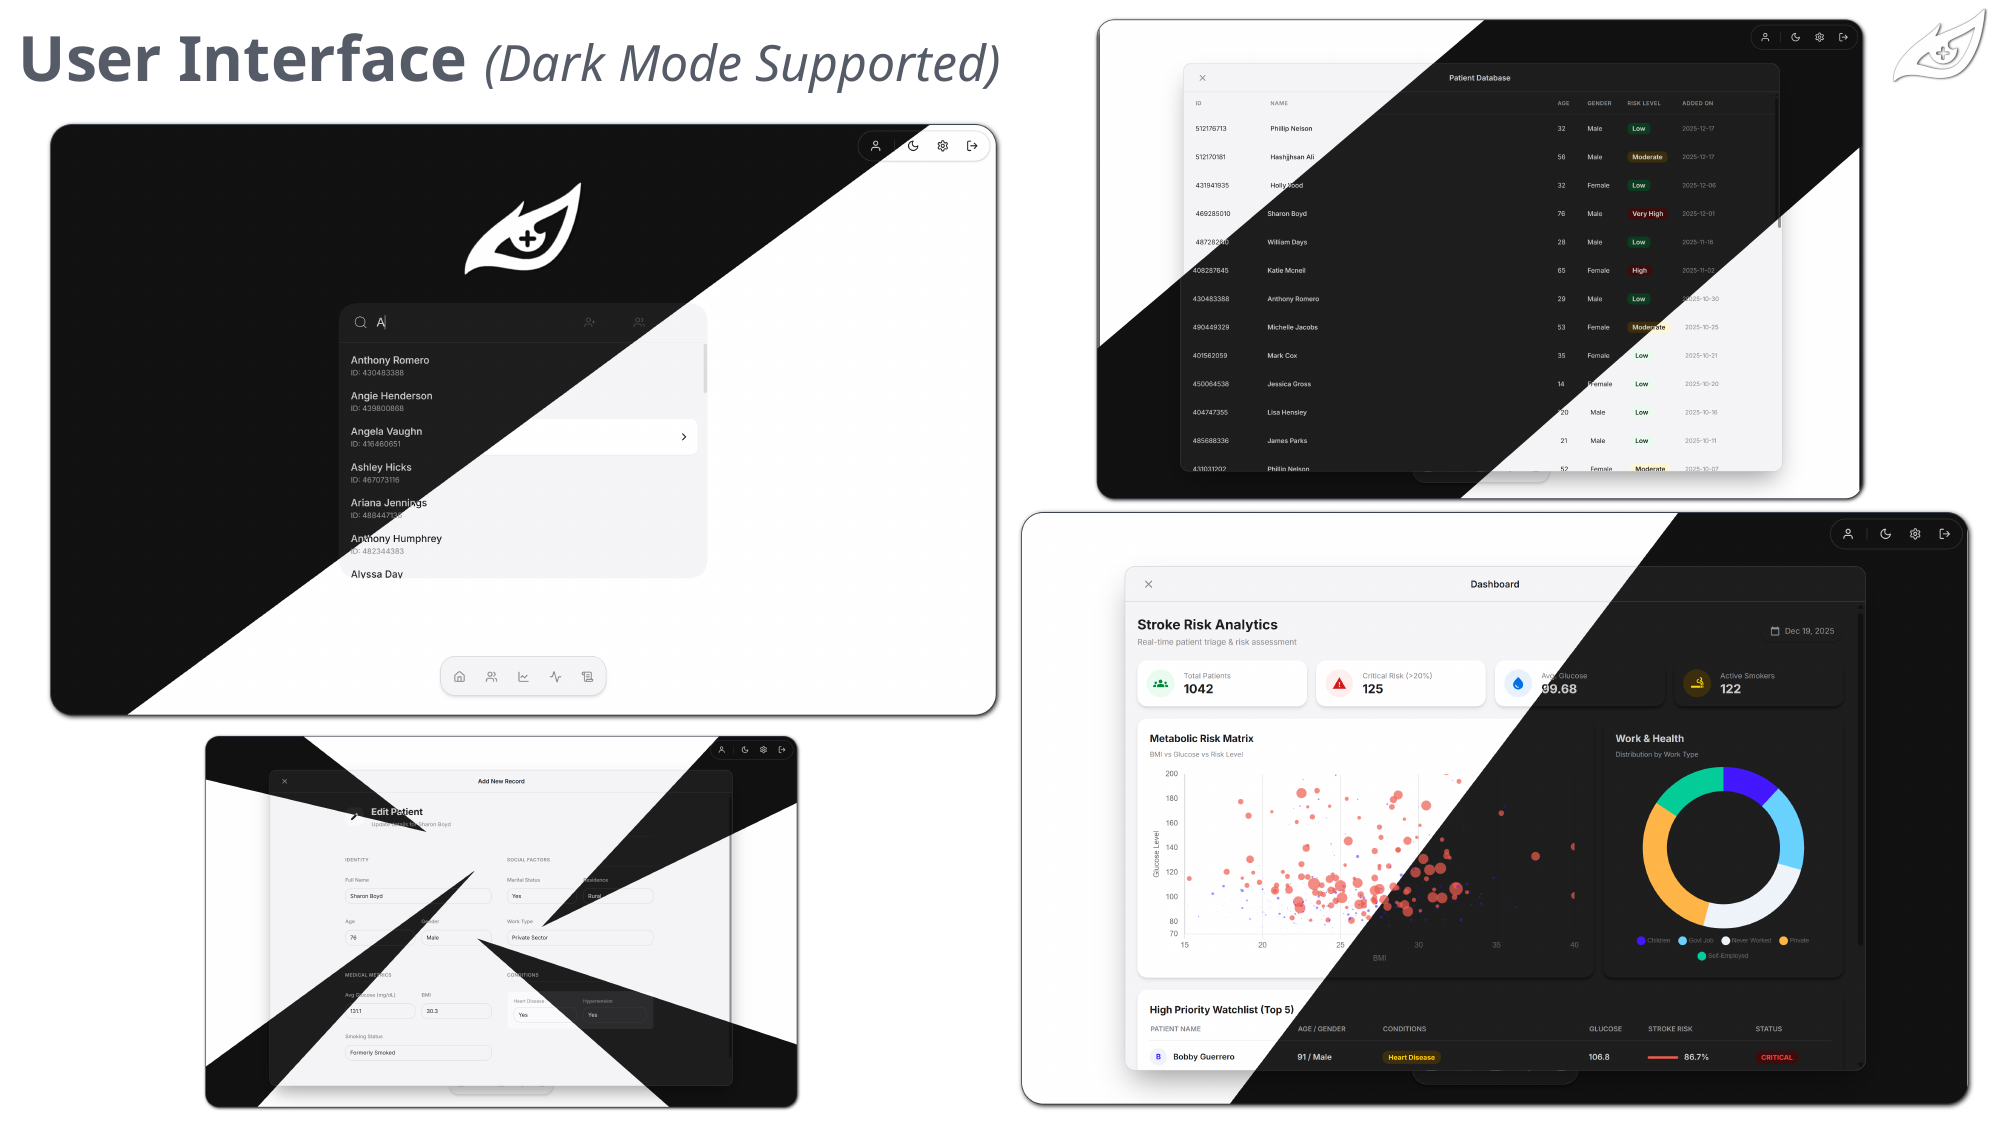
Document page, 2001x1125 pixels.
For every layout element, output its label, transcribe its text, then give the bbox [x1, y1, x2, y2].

text_box User Interface (Dark Mode Supported) [18, 0, 1024, 94]
picture [37, 13, 1981, 1112]
picture [1891, 0, 1989, 94]
picture [197, 731, 806, 1112]
